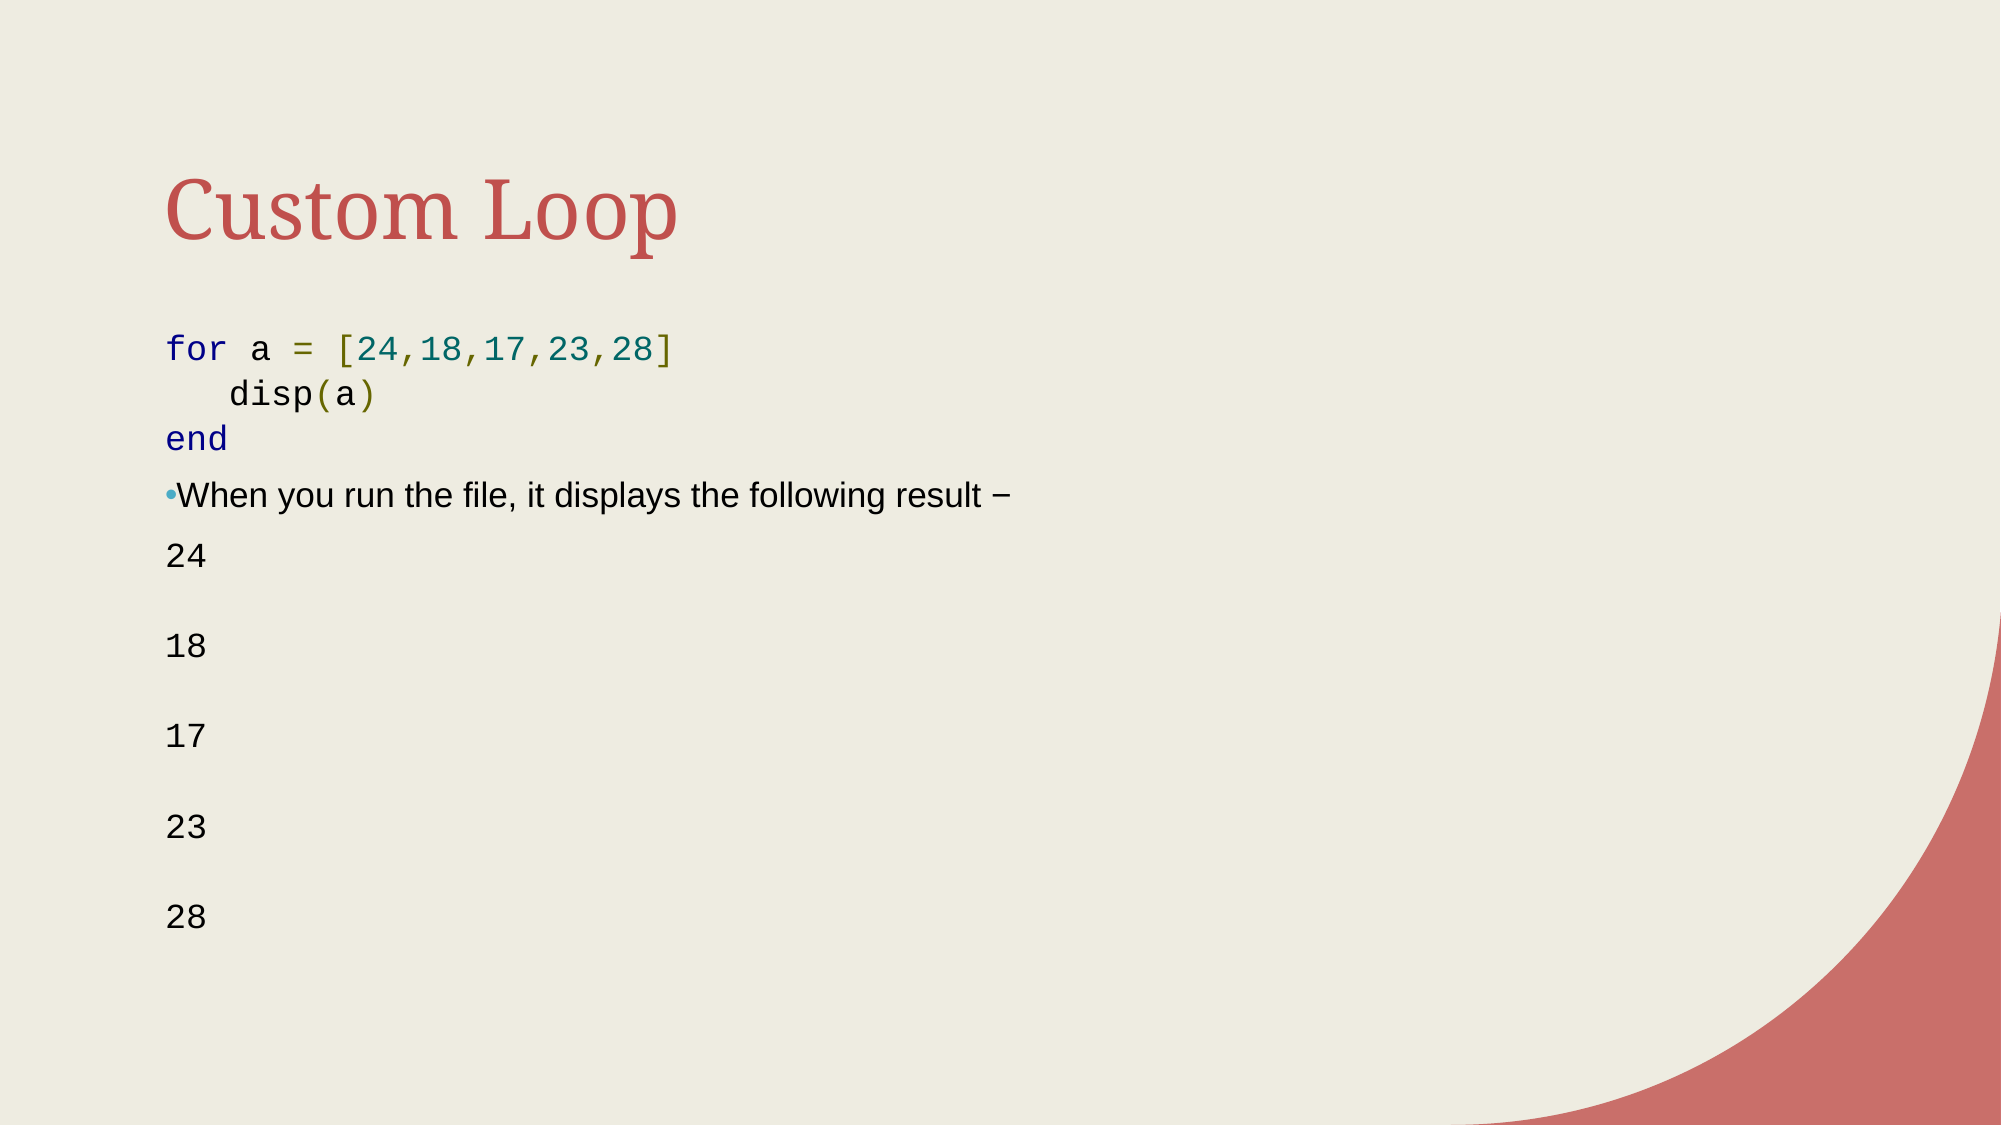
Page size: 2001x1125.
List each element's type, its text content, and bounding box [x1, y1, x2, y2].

list for a = [24,18,17,23,28] disp(a) end When you run the file, it displays the following result − 24 18 17 23 28 [150, 314, 1777, 992]
title Custom Loop [148, 96, 1775, 315]
